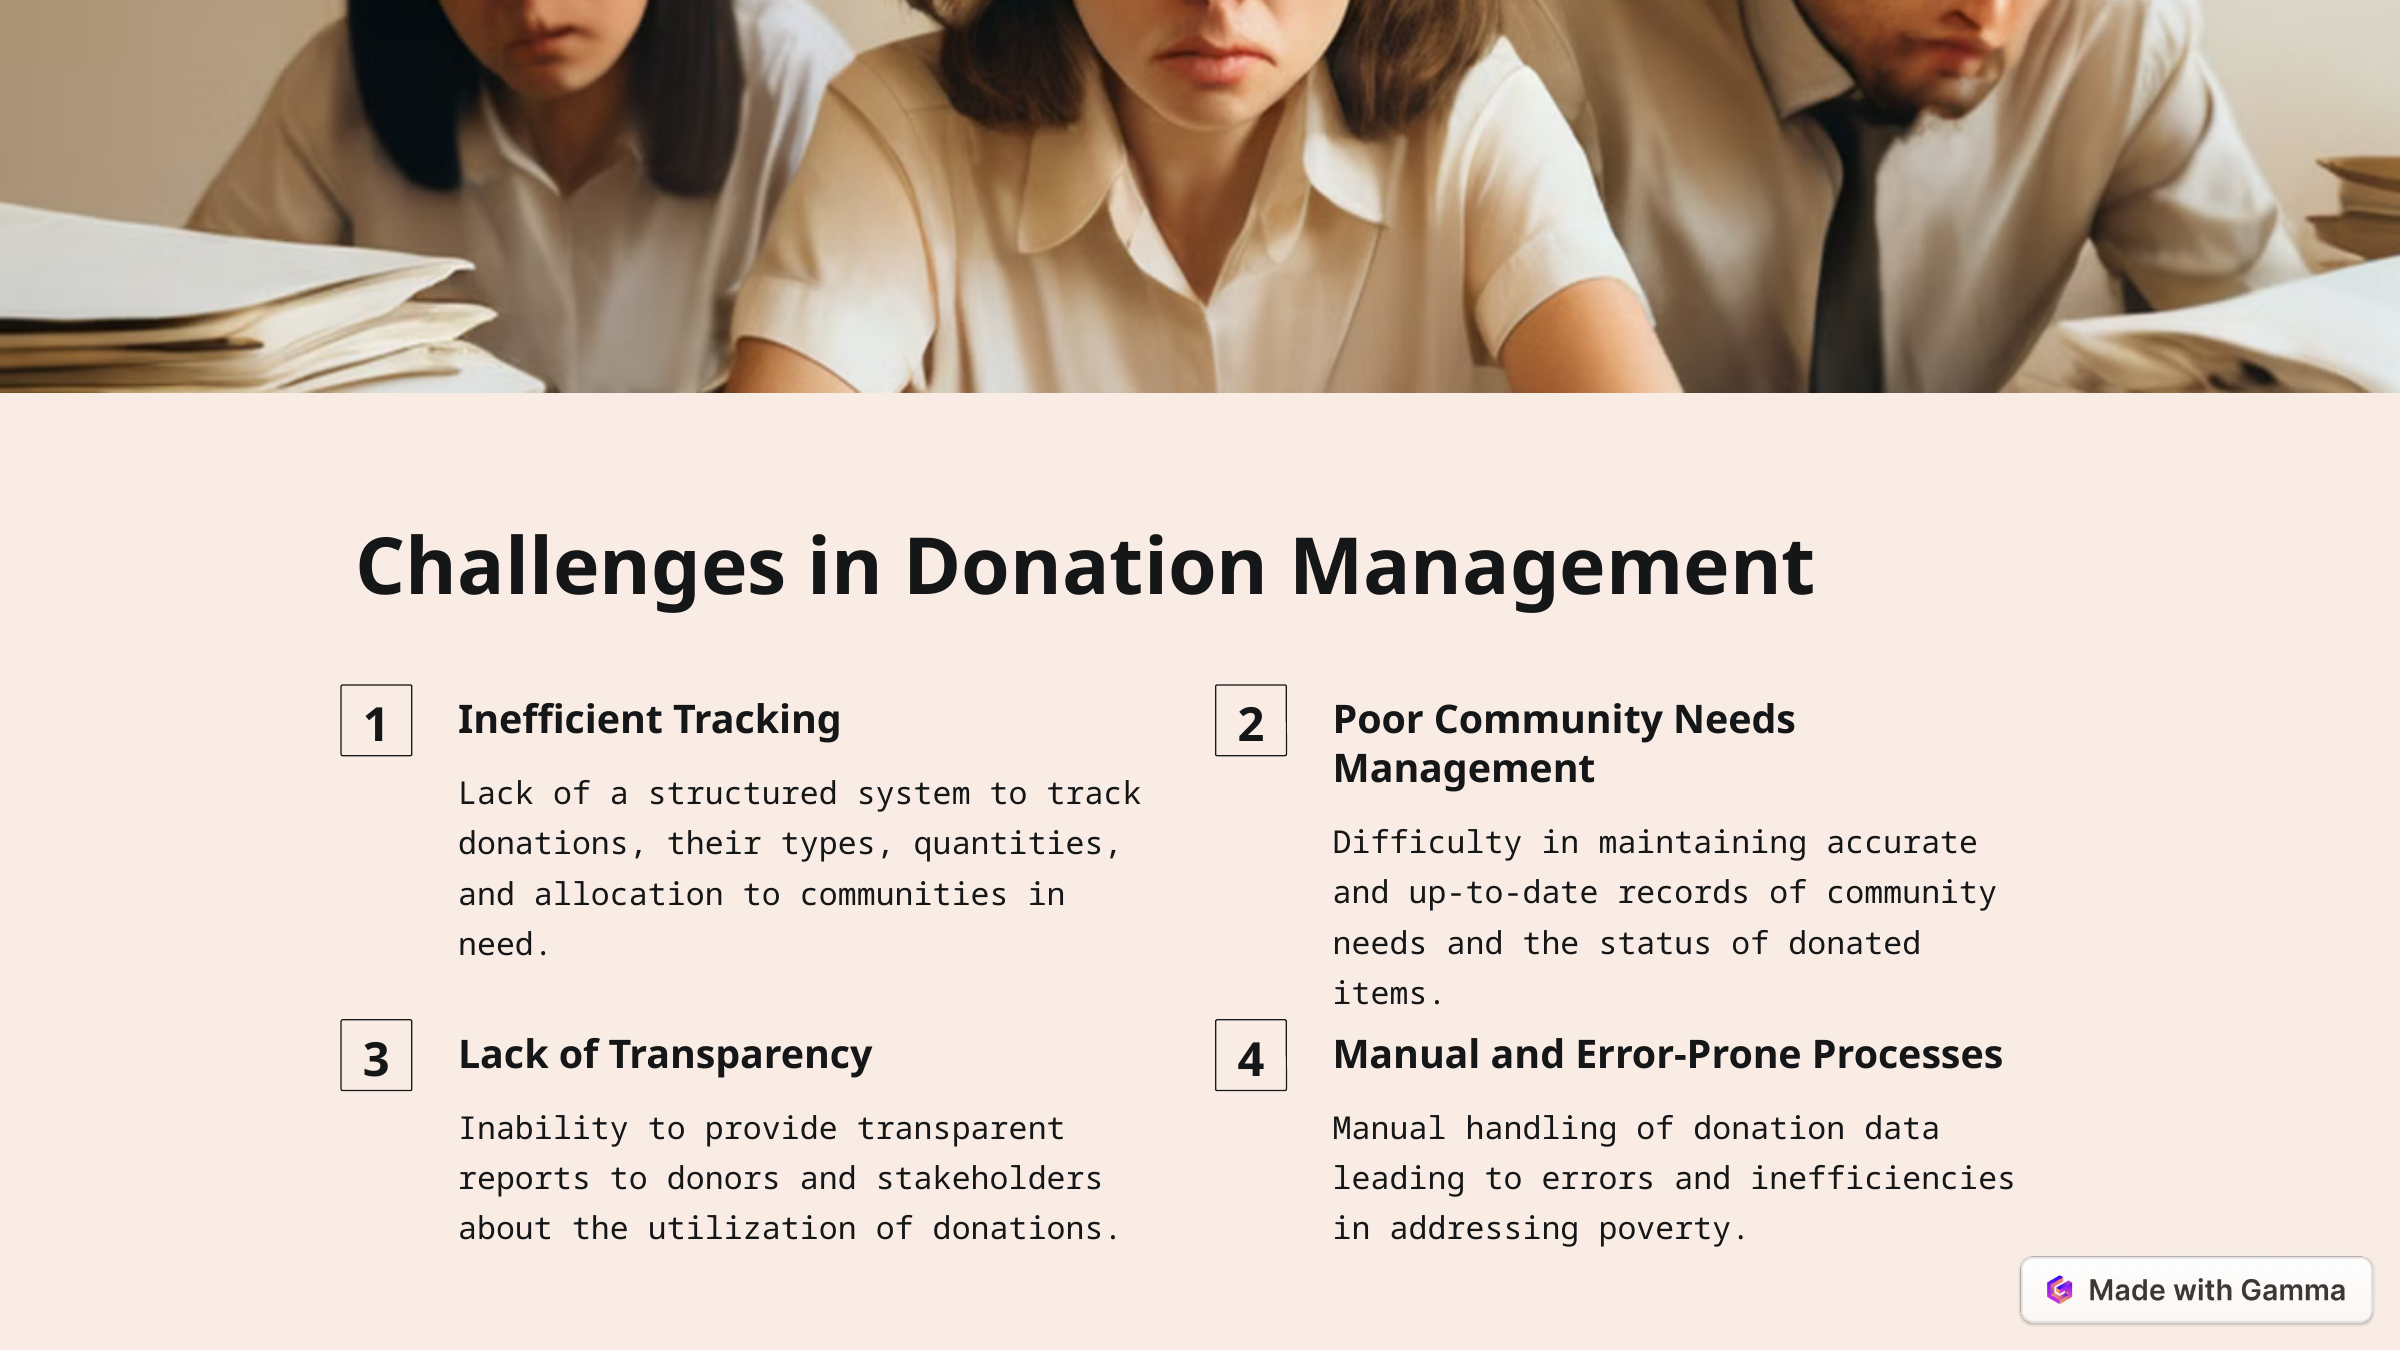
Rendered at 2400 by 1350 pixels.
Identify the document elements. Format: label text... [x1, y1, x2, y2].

picture [0, 0, 2400, 393]
text_box 3 [361, 1031, 391, 1079]
text_box [1215, 1019, 1287, 1091]
text_box [1215, 684, 1287, 756]
text_box Challenges in Donation Management [341, 504, 1925, 603]
picture [2008, 1244, 2385, 1335]
text_box Lack of Transparency [443, 1019, 902, 1069]
text_box Manual and Error-Prone Processes [1317, 1019, 2054, 1069]
text_box 2 [1236, 696, 1266, 744]
text_box Poor Community Needs Management [1317, 684, 2059, 784]
text_box Lack of a structured system to track donations, their types, quantities, and allocation to communities in need. [443, 752, 1185, 904]
text_box Inefficient Tracking [443, 684, 868, 735]
text_box [341, 1019, 412, 1091]
text_box Manual handling of donation data leading to errors and inefficiencies in addressing poverty. [1317, 1087, 2059, 1239]
text_box [341, 684, 412, 756]
text_box 1 [366, 696, 387, 744]
text_box Inability to provide transparent reports to donors and stakeholders about the utilization of donations. [443, 1087, 1185, 1239]
text_box [0, 393, 2400, 1350]
text_box 4 [1234, 1031, 1268, 1079]
text_box Difficulty in maintaining accurate and up-to-date records of community needs and the status of donated items. [1317, 802, 2059, 953]
